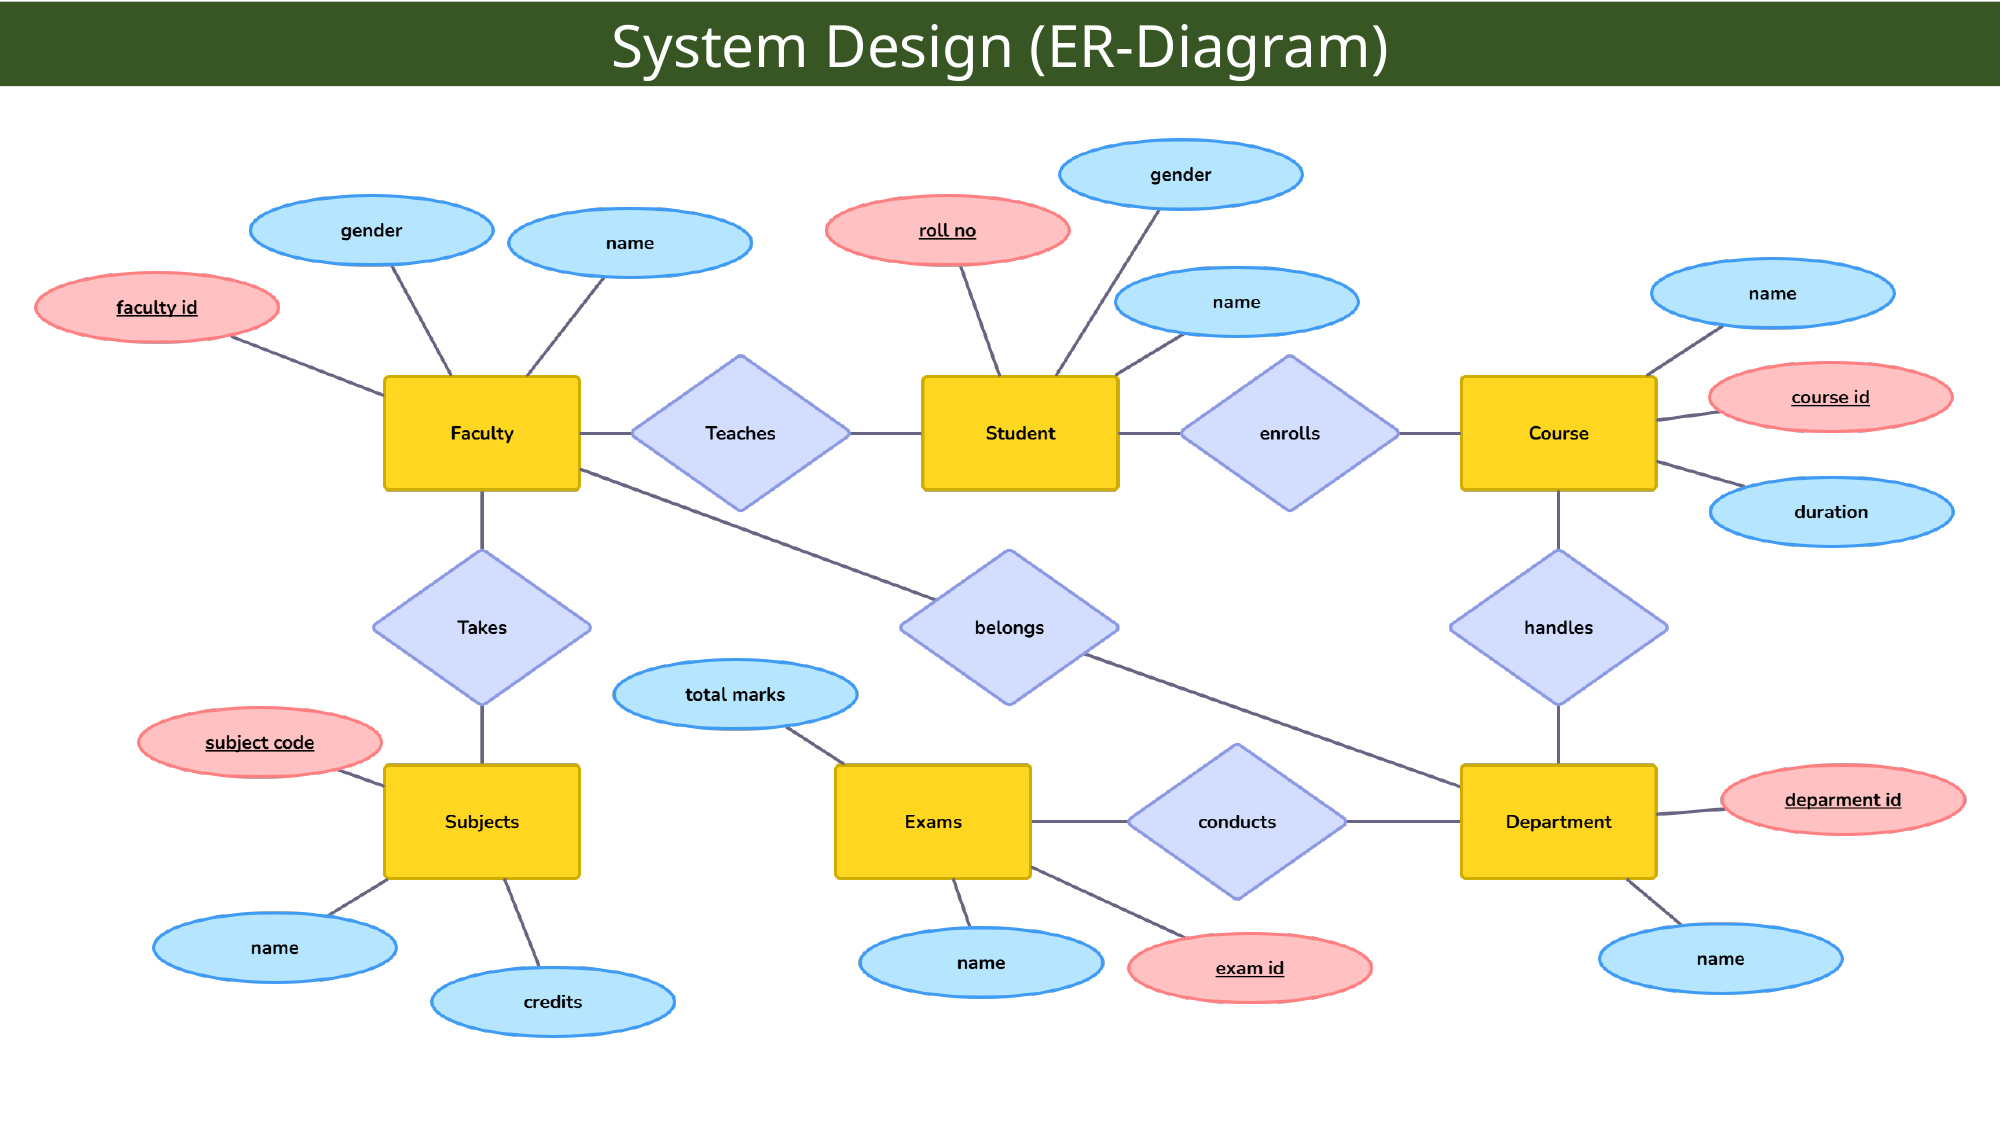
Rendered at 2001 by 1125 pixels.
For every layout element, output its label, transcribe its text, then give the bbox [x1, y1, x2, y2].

text_box System Design (ER-Diagram) [0, 1, 2000, 87]
picture [14, 119, 1985, 1050]
